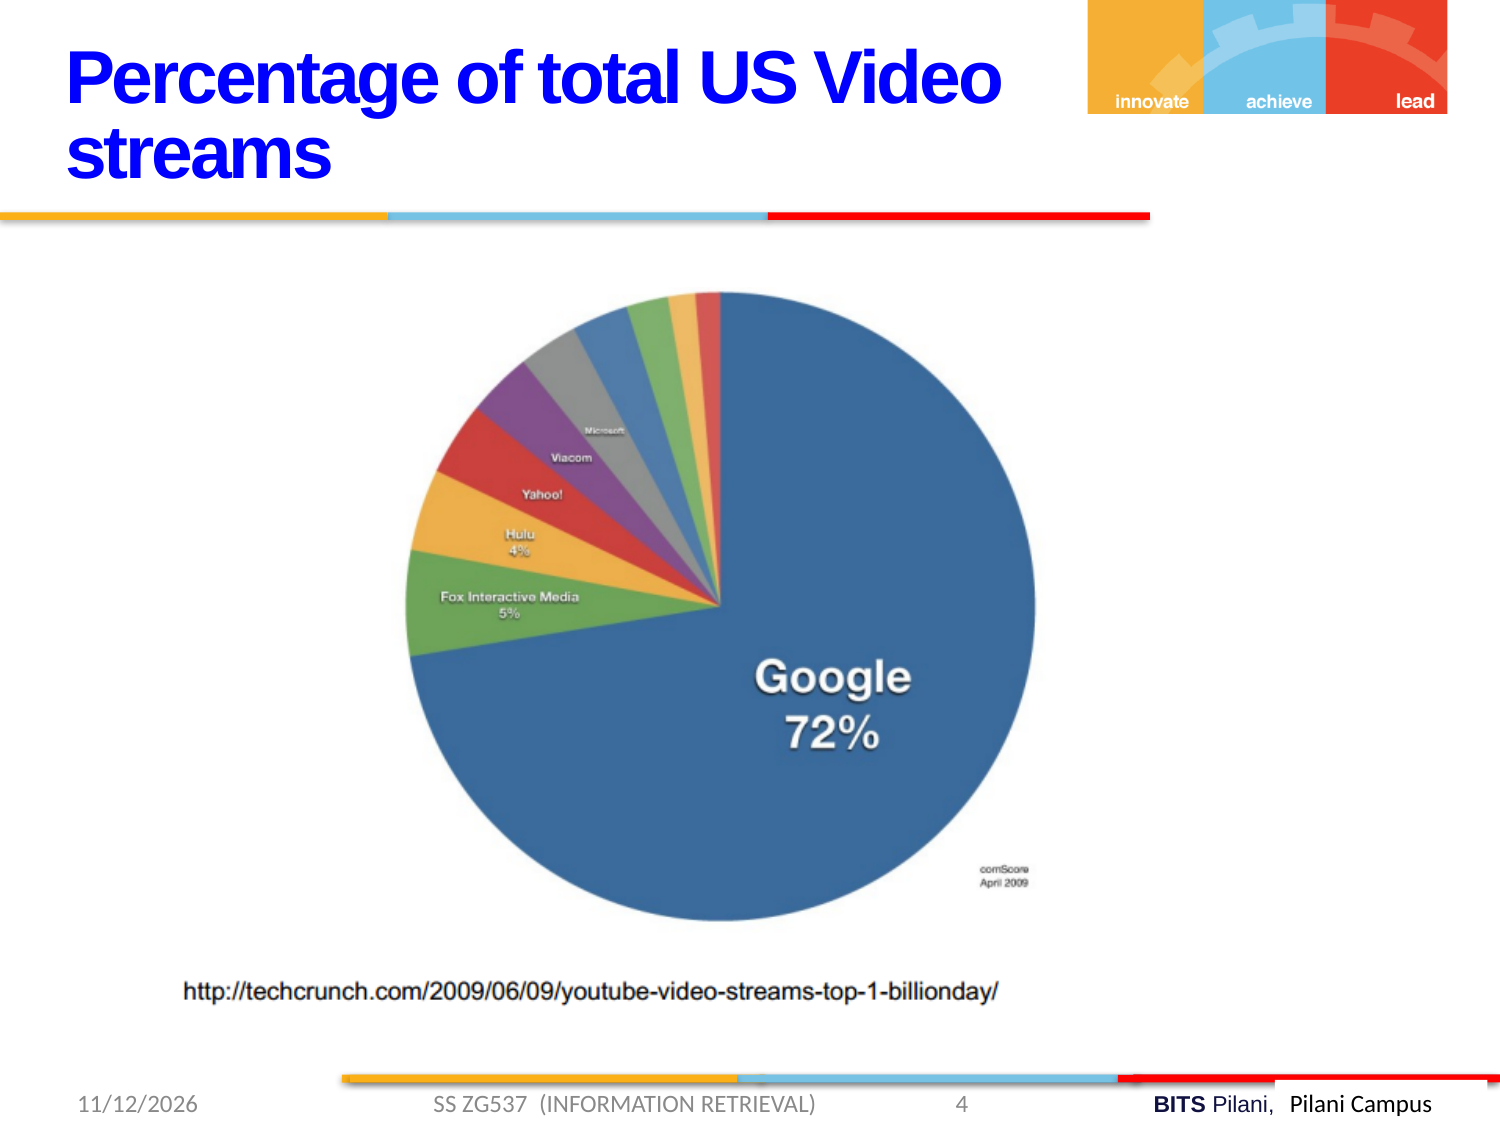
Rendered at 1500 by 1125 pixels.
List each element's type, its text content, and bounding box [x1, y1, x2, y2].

text_box Pilani Campus [1274, 1079, 1488, 1125]
list Percentage of total US Video streams [50, 24, 1088, 213]
text_box 4/6/2019 SS ZG537 (INFORMATION RETRIEVAL) 4 [62, 1072, 1050, 1125]
picture [174, 287, 1046, 1015]
picture [1087, 0, 1448, 114]
